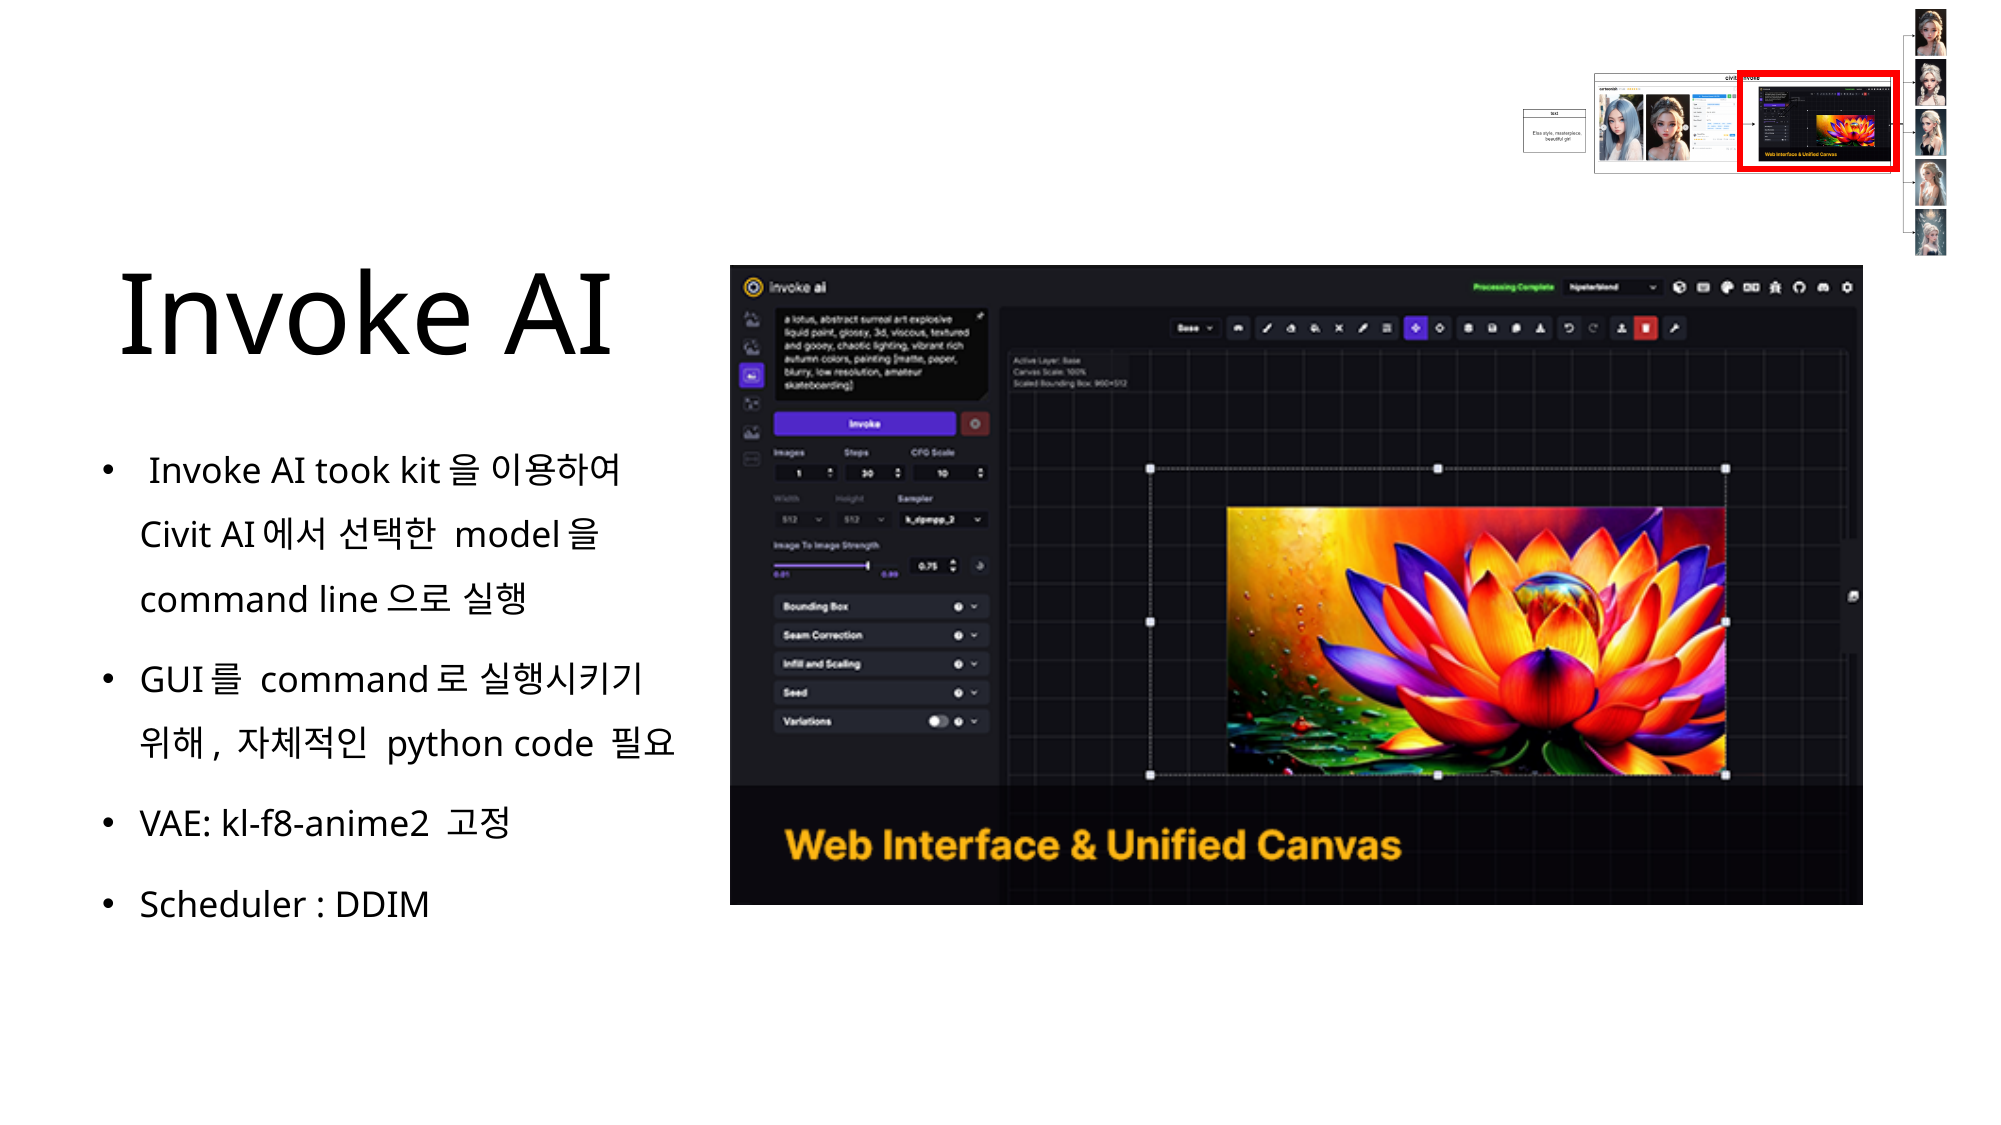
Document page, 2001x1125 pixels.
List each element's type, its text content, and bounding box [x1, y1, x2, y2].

list Invoke AI took kit을 이용하여 Civit AI에서 선택한 model을 command line으로 실행 GUI를 command로 실행시키기 위해, 자체적인 python code 필요 VAE: kl-f8-anime2 고정 Scheduler : DDIM [86, 419, 693, 979]
picture [1523, 9, 1947, 256]
title Invoke AI [103, 104, 666, 387]
picture [730, 265, 1863, 906]
